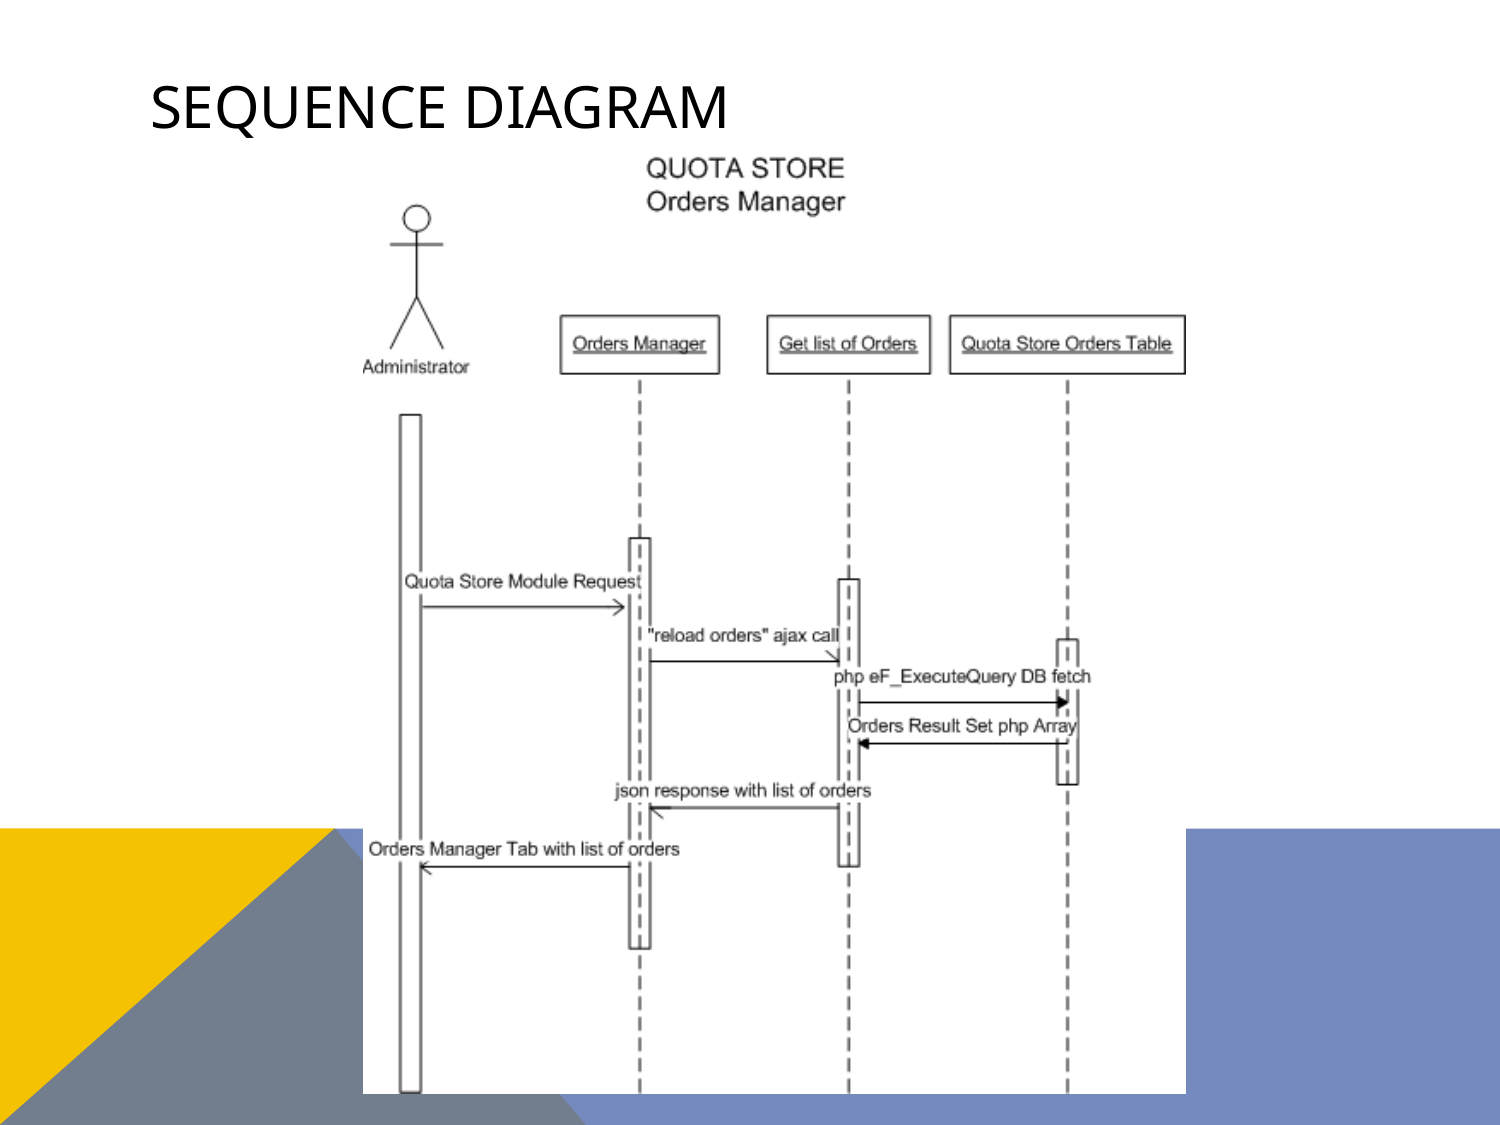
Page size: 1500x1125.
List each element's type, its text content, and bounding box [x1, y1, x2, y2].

picture [363, 149, 1186, 1094]
title Sequence diagram [135, 60, 1369, 150]
